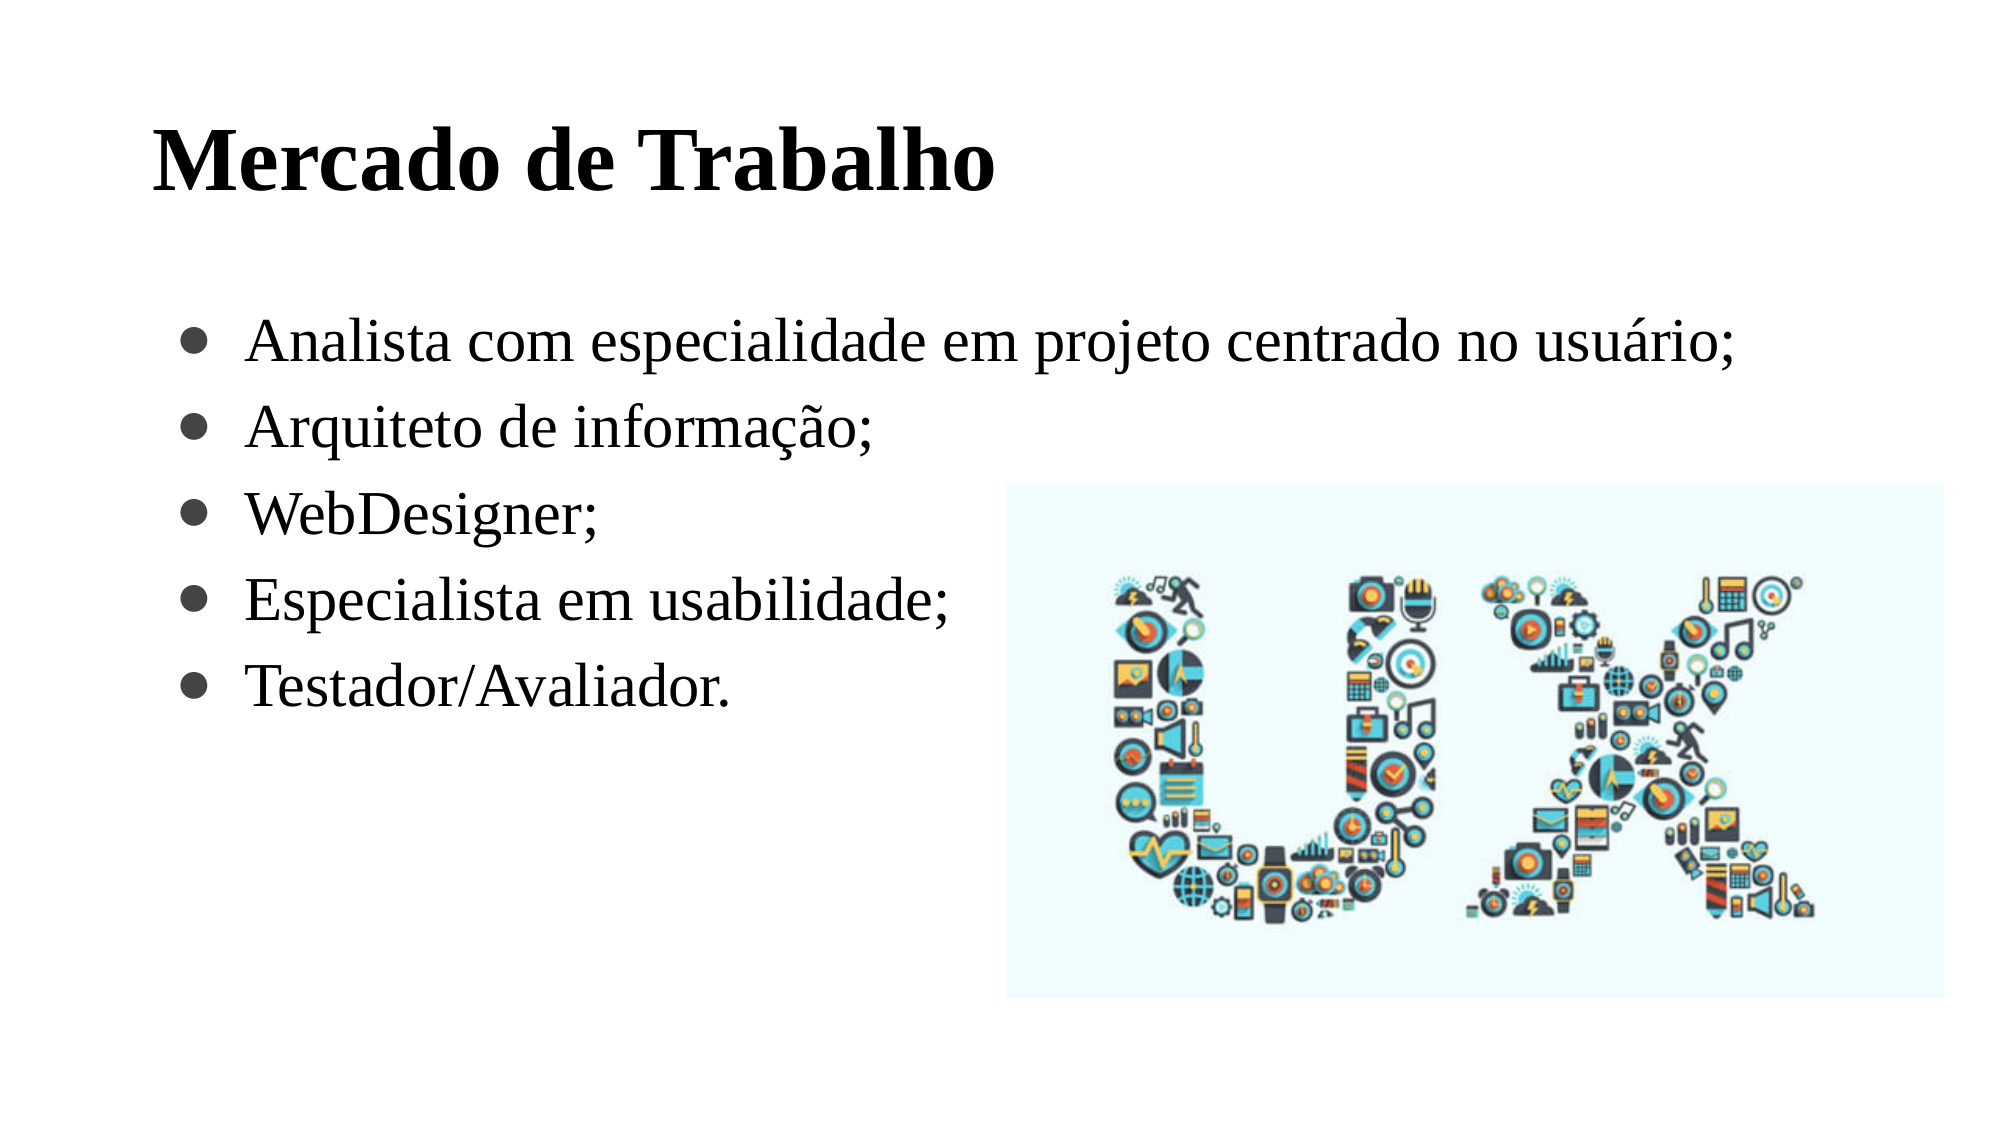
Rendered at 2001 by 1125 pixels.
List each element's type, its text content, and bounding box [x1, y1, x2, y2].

list Analista com especialidade em projeto centrado no usuário; Arquiteto de informação; WebDesigner; Especialista em usabilidade; Testador/Avaliador. [137, 280, 1863, 1013]
picture [1006, 482, 1945, 998]
title Mercado de Trabalho [137, 45, 1863, 263]
